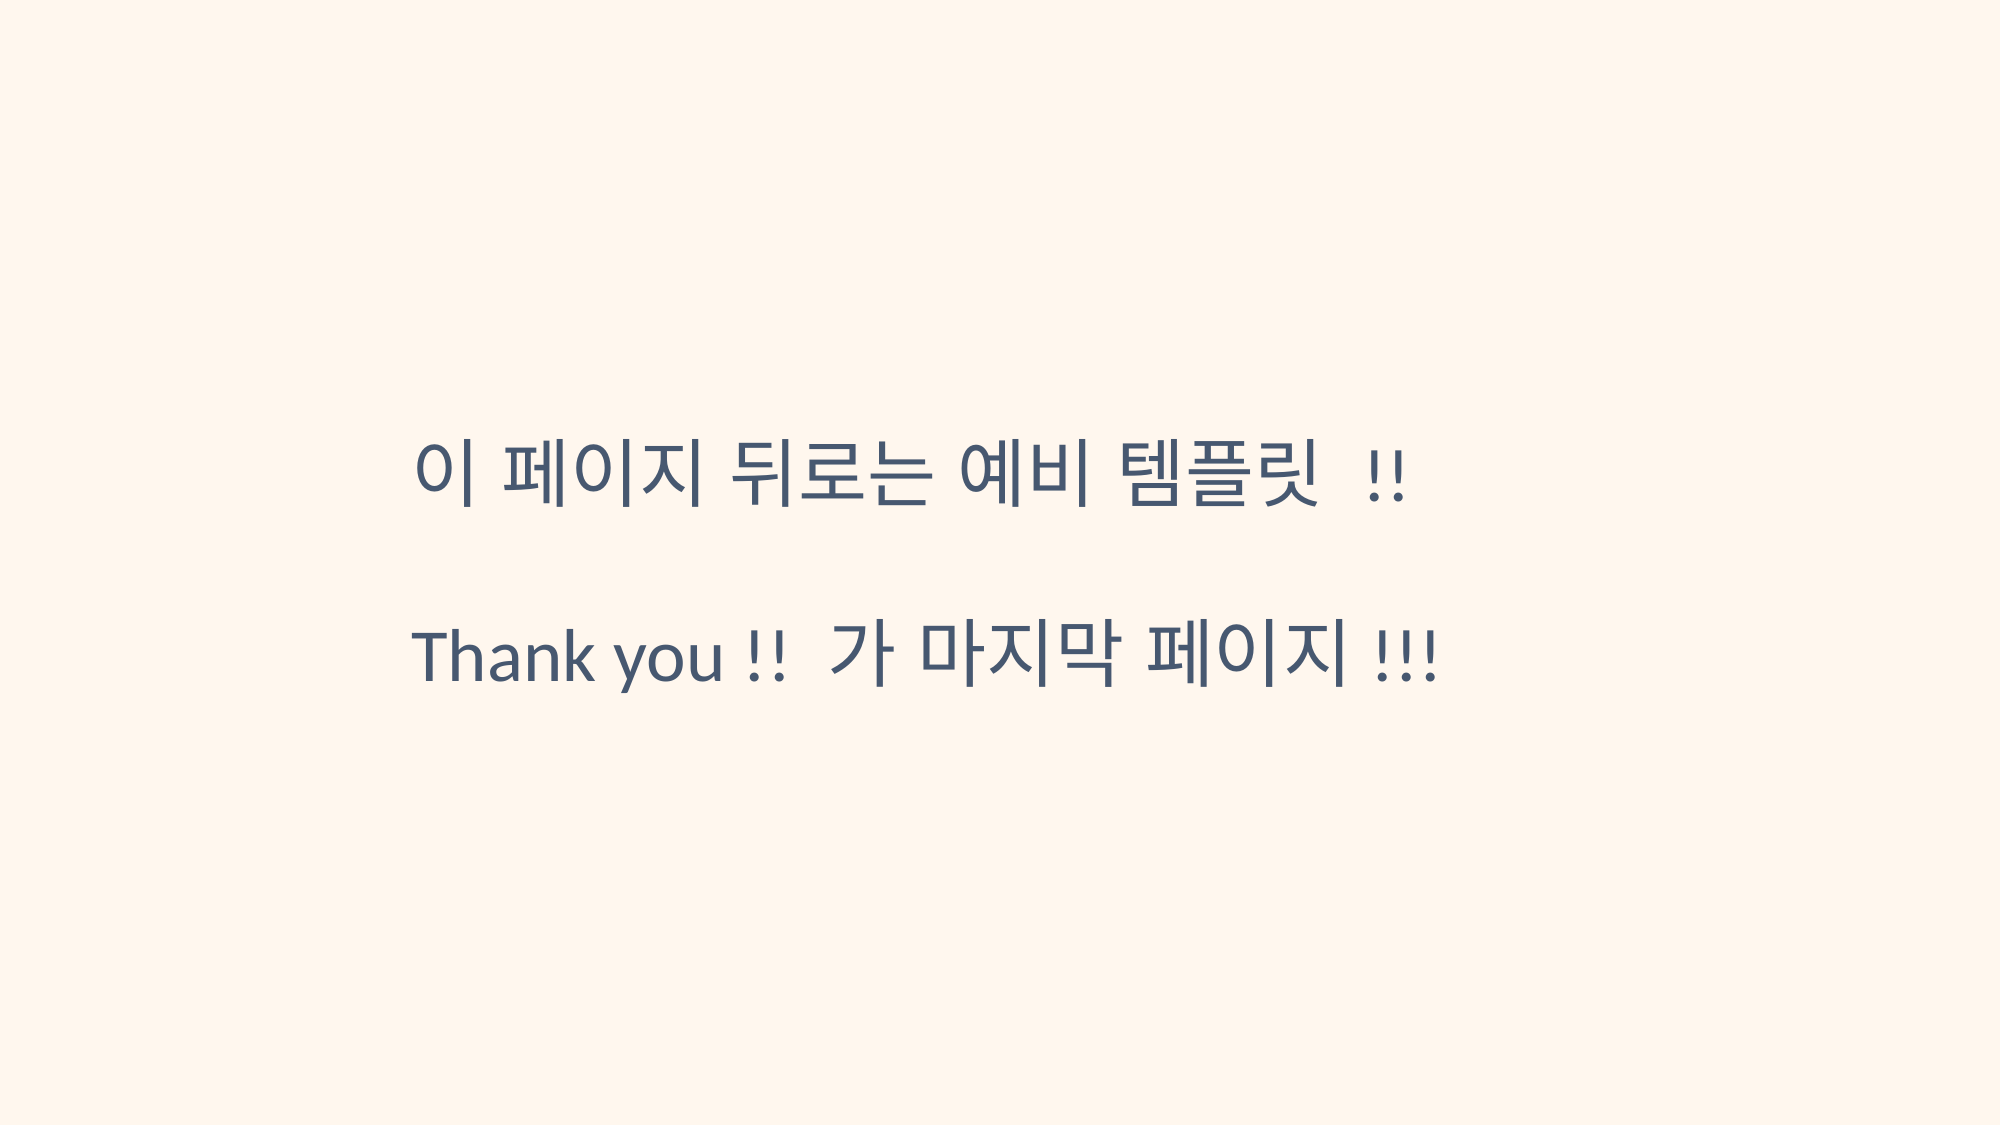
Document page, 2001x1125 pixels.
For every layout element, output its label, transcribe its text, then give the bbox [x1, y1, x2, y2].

text_box 이 페이지 뒤로는 예비 템플릿 !! Thank you !! 가 마지막 페이지!!! [396, 418, 1536, 704]
